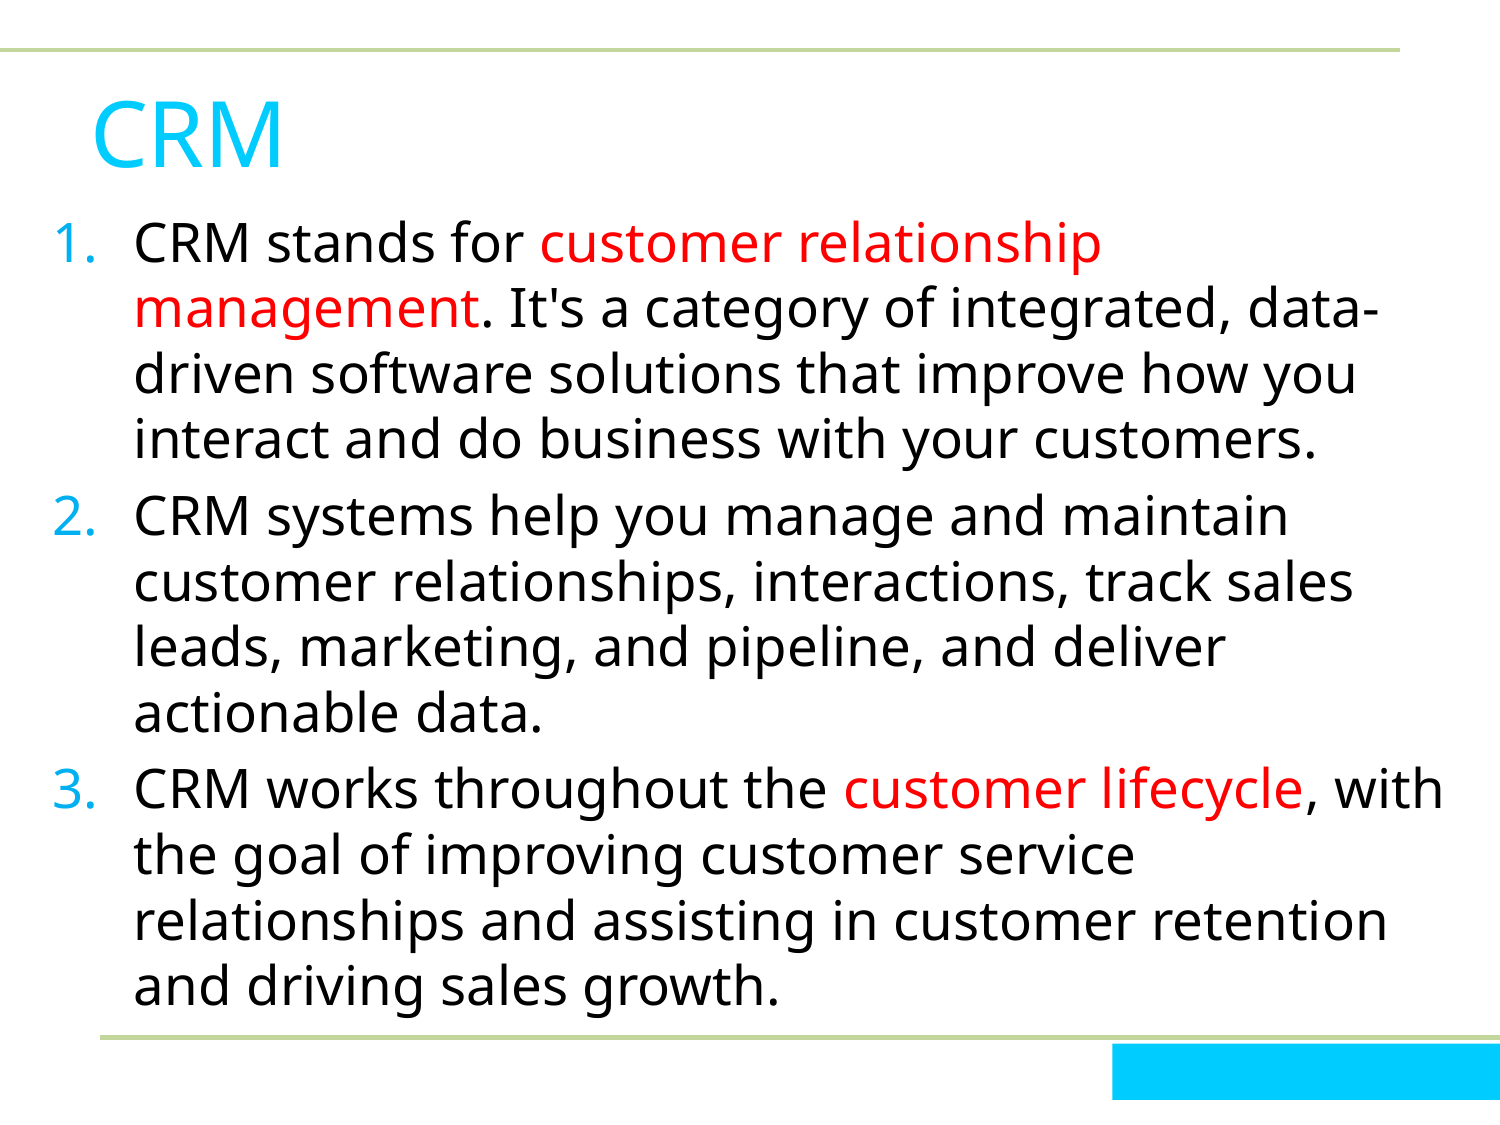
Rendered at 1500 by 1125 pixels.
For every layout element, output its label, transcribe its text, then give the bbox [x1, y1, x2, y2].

title CRM [75, 37, 1425, 200]
list CRM stands for customer relationship management. It's a category of integrated, data-driven software solutions that improve how you interact and do business with your customers. CRM systems help you manage and maintain customer relationships, interactions, track sales leads, marketing, and pipeline, and deliver actionable data. CRM works throughout the customer lifecycle, with the goal of improving customer service relationships and assisting in customer retention and driving sales growth. [37, 200, 1475, 1025]
